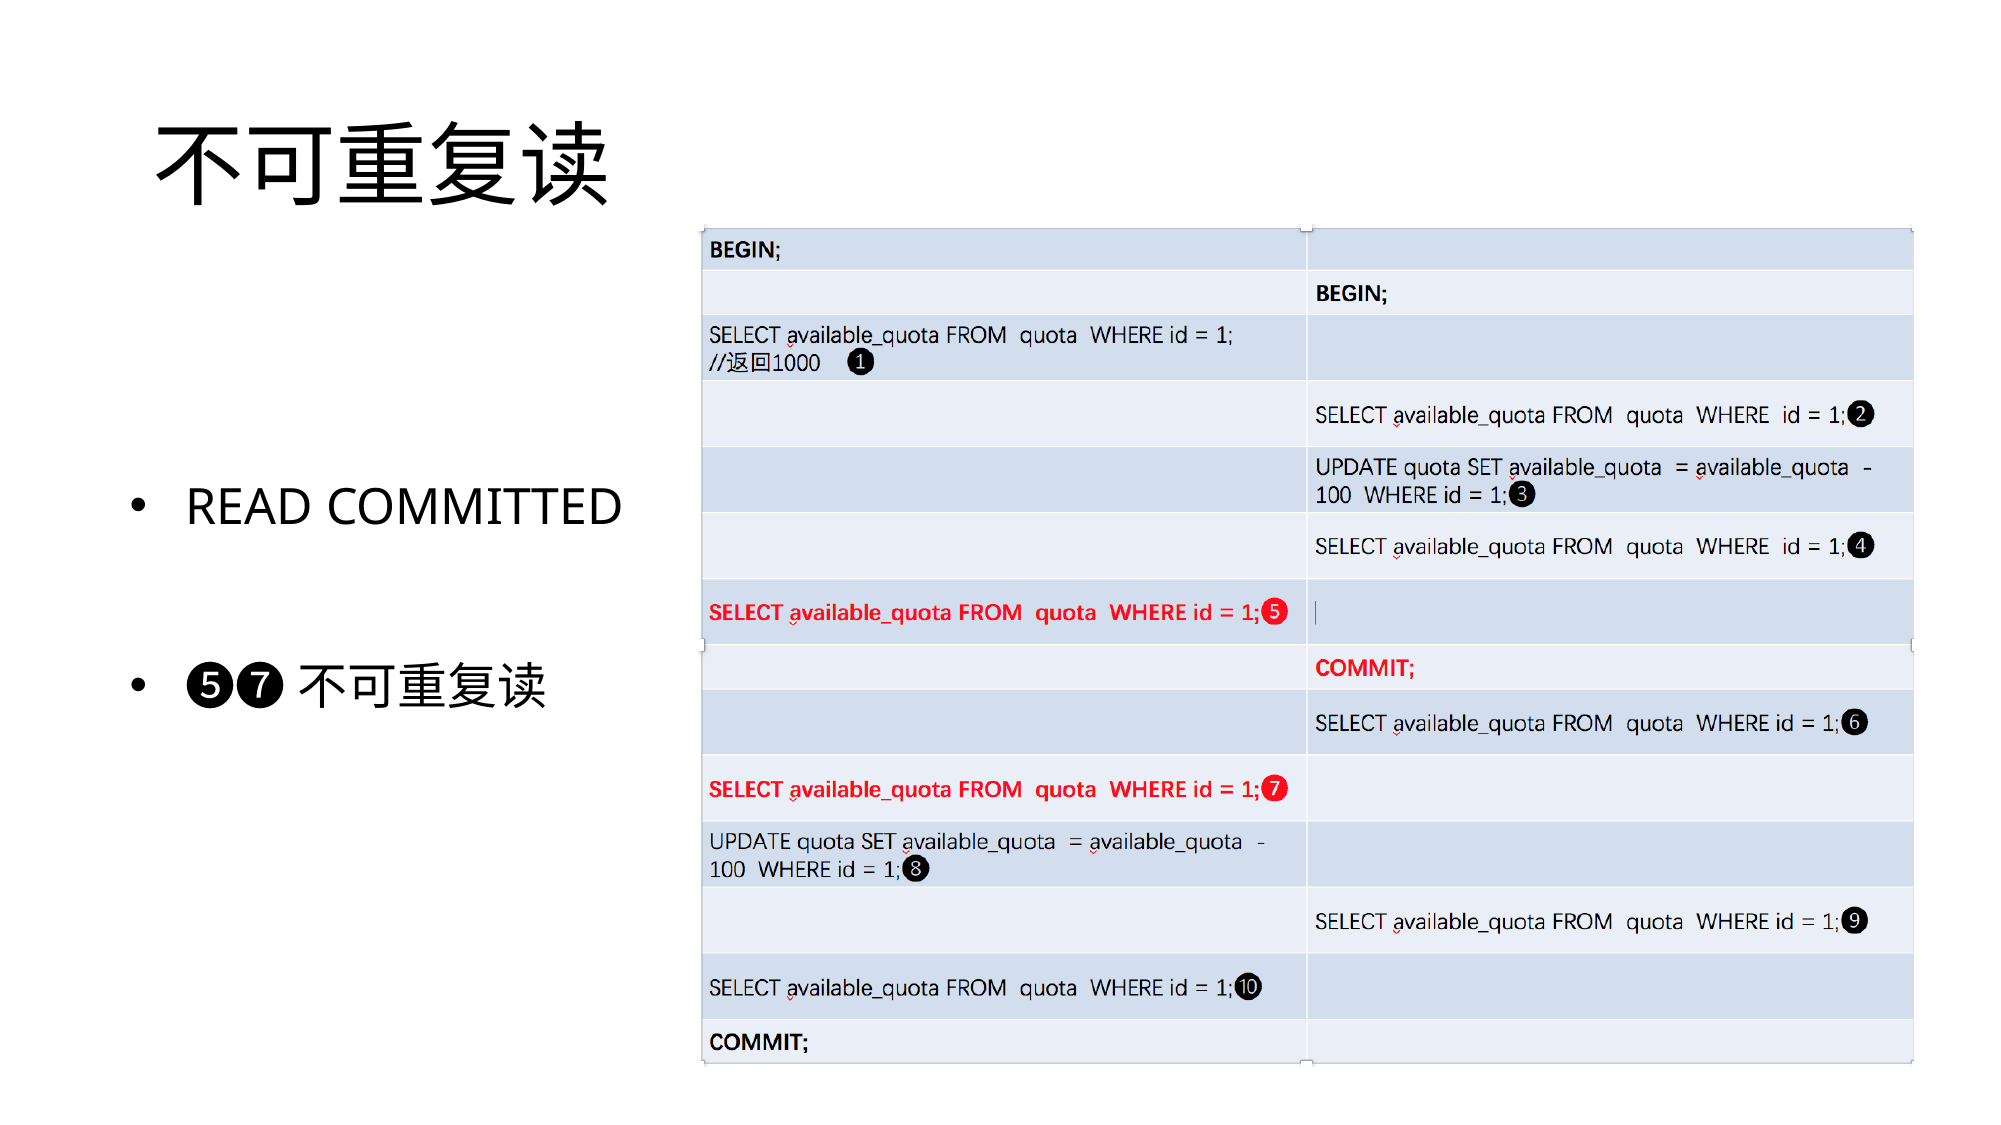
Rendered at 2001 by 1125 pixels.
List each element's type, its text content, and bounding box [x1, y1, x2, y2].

picture [698, 224, 1914, 1067]
title 不可重复读 [137, 59, 1863, 278]
text_box READ COMMITTED ❺❼不可重复读 [114, 346, 639, 722]
